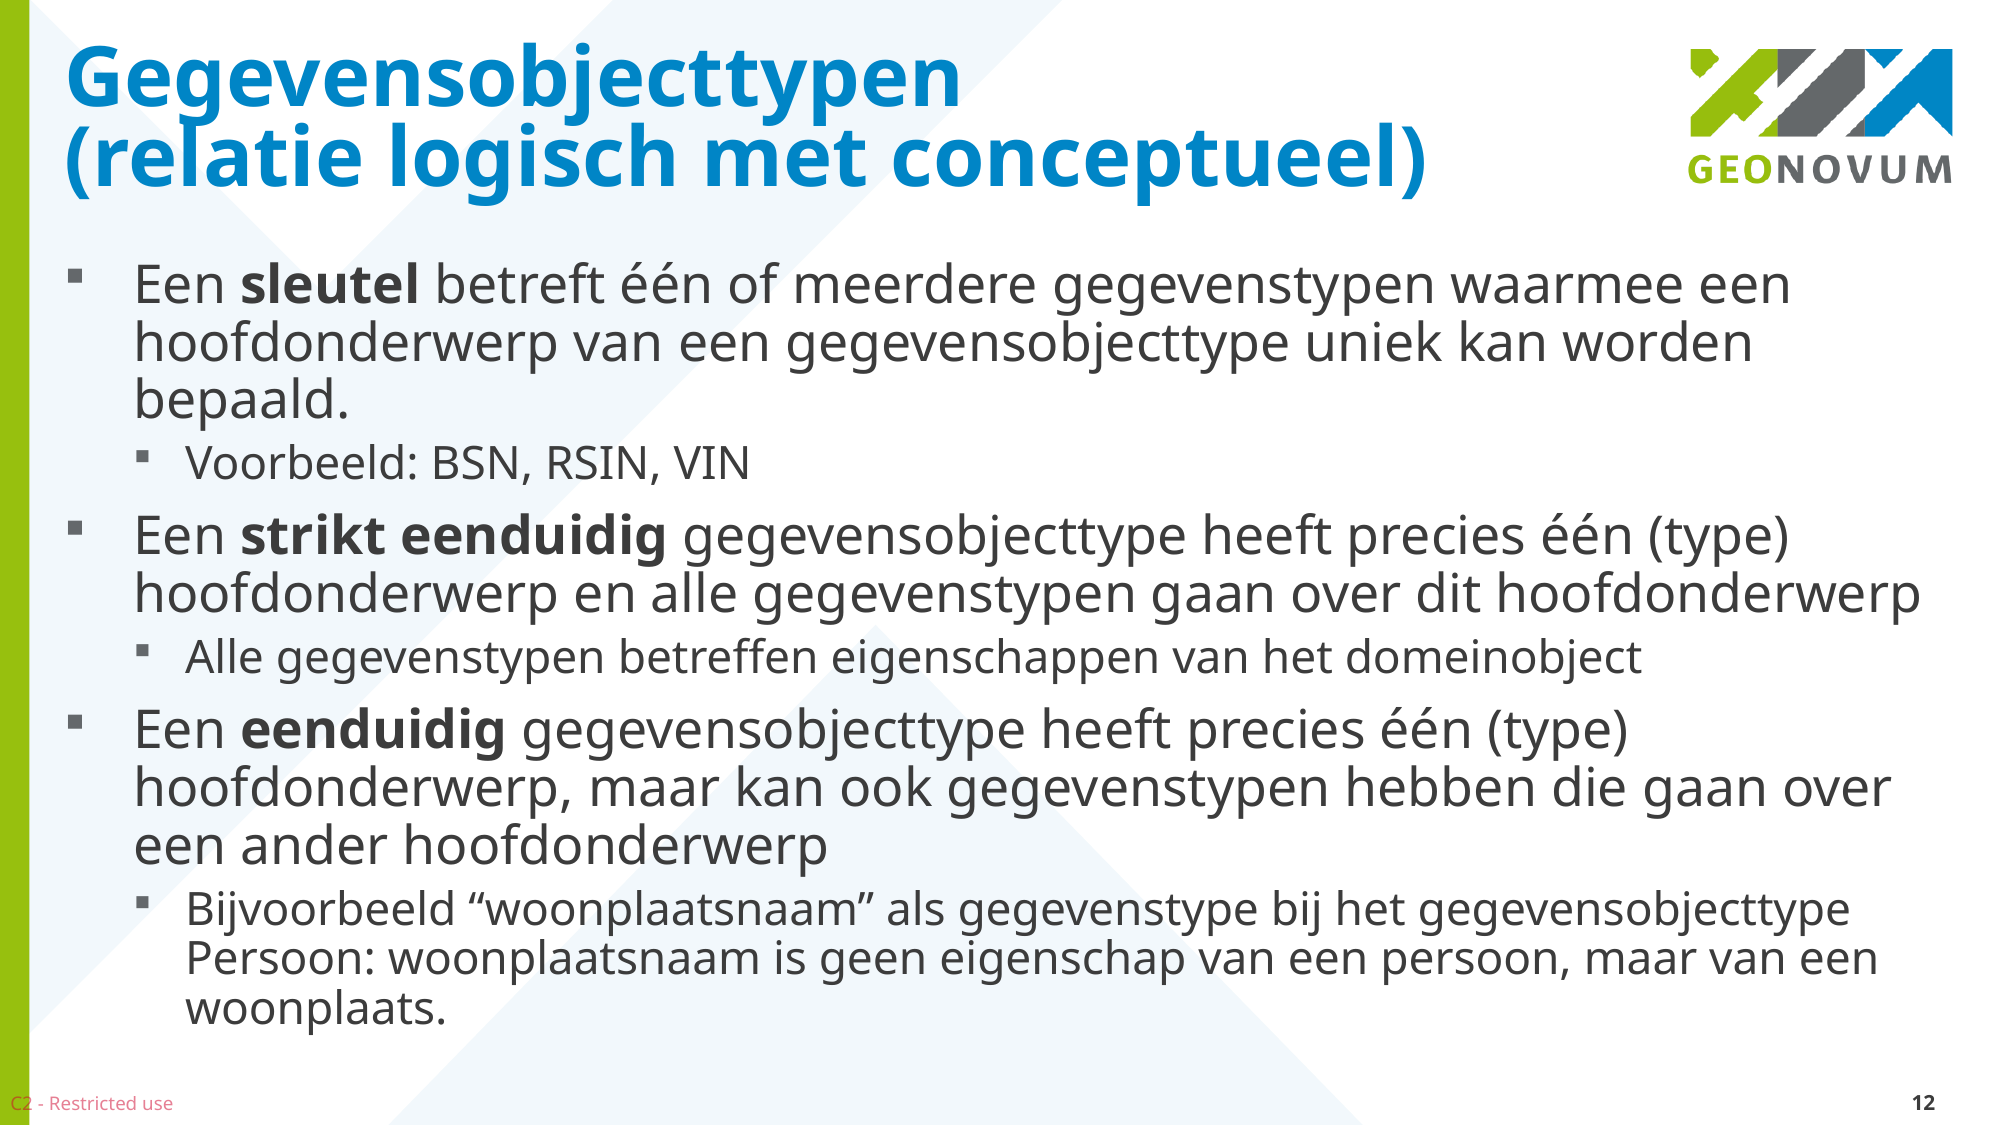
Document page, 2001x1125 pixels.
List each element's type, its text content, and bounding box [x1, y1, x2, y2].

picture [1686, 49, 1955, 186]
list Een sleutel betreft één of meerdere gegevenstypen waarmee een hoofdonderwerp van een gegevensobjecttype uniek kan worden bepaald. Voorbeeld: BSN, RSIN, VIN Een strikt eenduidig gegevensobjecttype heeft precies één (type) hoofdonderwerp en alle gegevenstypen gaan over dit hoofdonderwerp Alle gegevenstypen betreffen eigenschappen van het domeinobject Een eenduidig gegevensobjecttype heeft precies één (type) hoofdonderwerp, maar kan ook gegevenstypen hebben die gaan over een ander hoofdonderwerp Bijvoorbeeld “woonplaatsnaam” als gegevenstype bij het gegevensobjecttype Persoon: woonplaatsnaam is geen eigenschap van een persoon, maar van een woonplaats. [49, 249, 1951, 1059]
slide_number 12 [1824, 1088, 1951, 1120]
title Gegevensobjecttypen (relatie logisch met conceptueel) [49, 0, 1654, 210]
